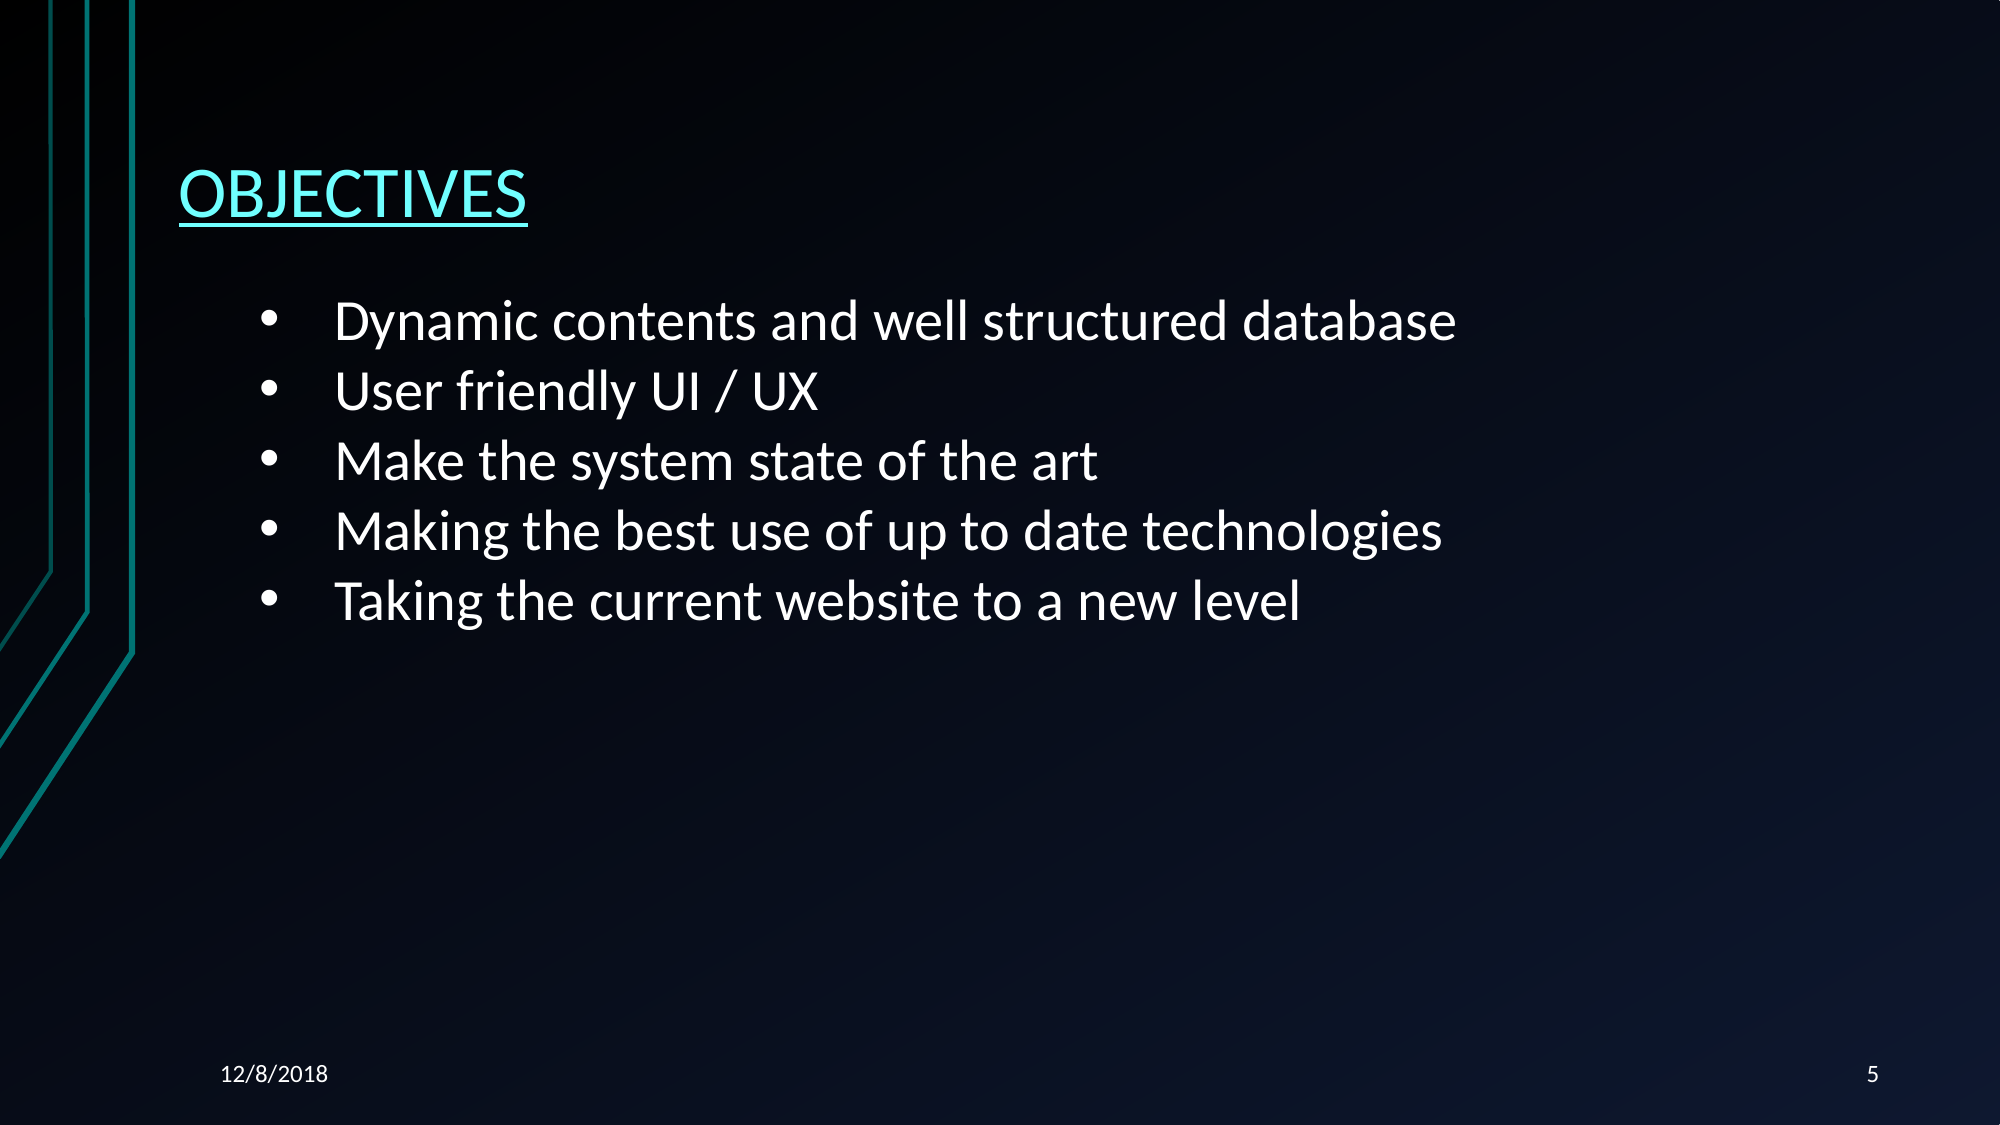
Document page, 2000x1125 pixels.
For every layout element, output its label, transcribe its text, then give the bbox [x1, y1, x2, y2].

text_box Dynamic contents and well structured database User friendly UI / UX Make the system state of the art Making the best use of up to date technologies Taking the current website to a new level [244, 275, 1473, 780]
slide_number 5 [1732, 1042, 1900, 1103]
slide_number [199, 1042, 567, 1103]
text_box OBJECTIVES [163, 137, 543, 240]
